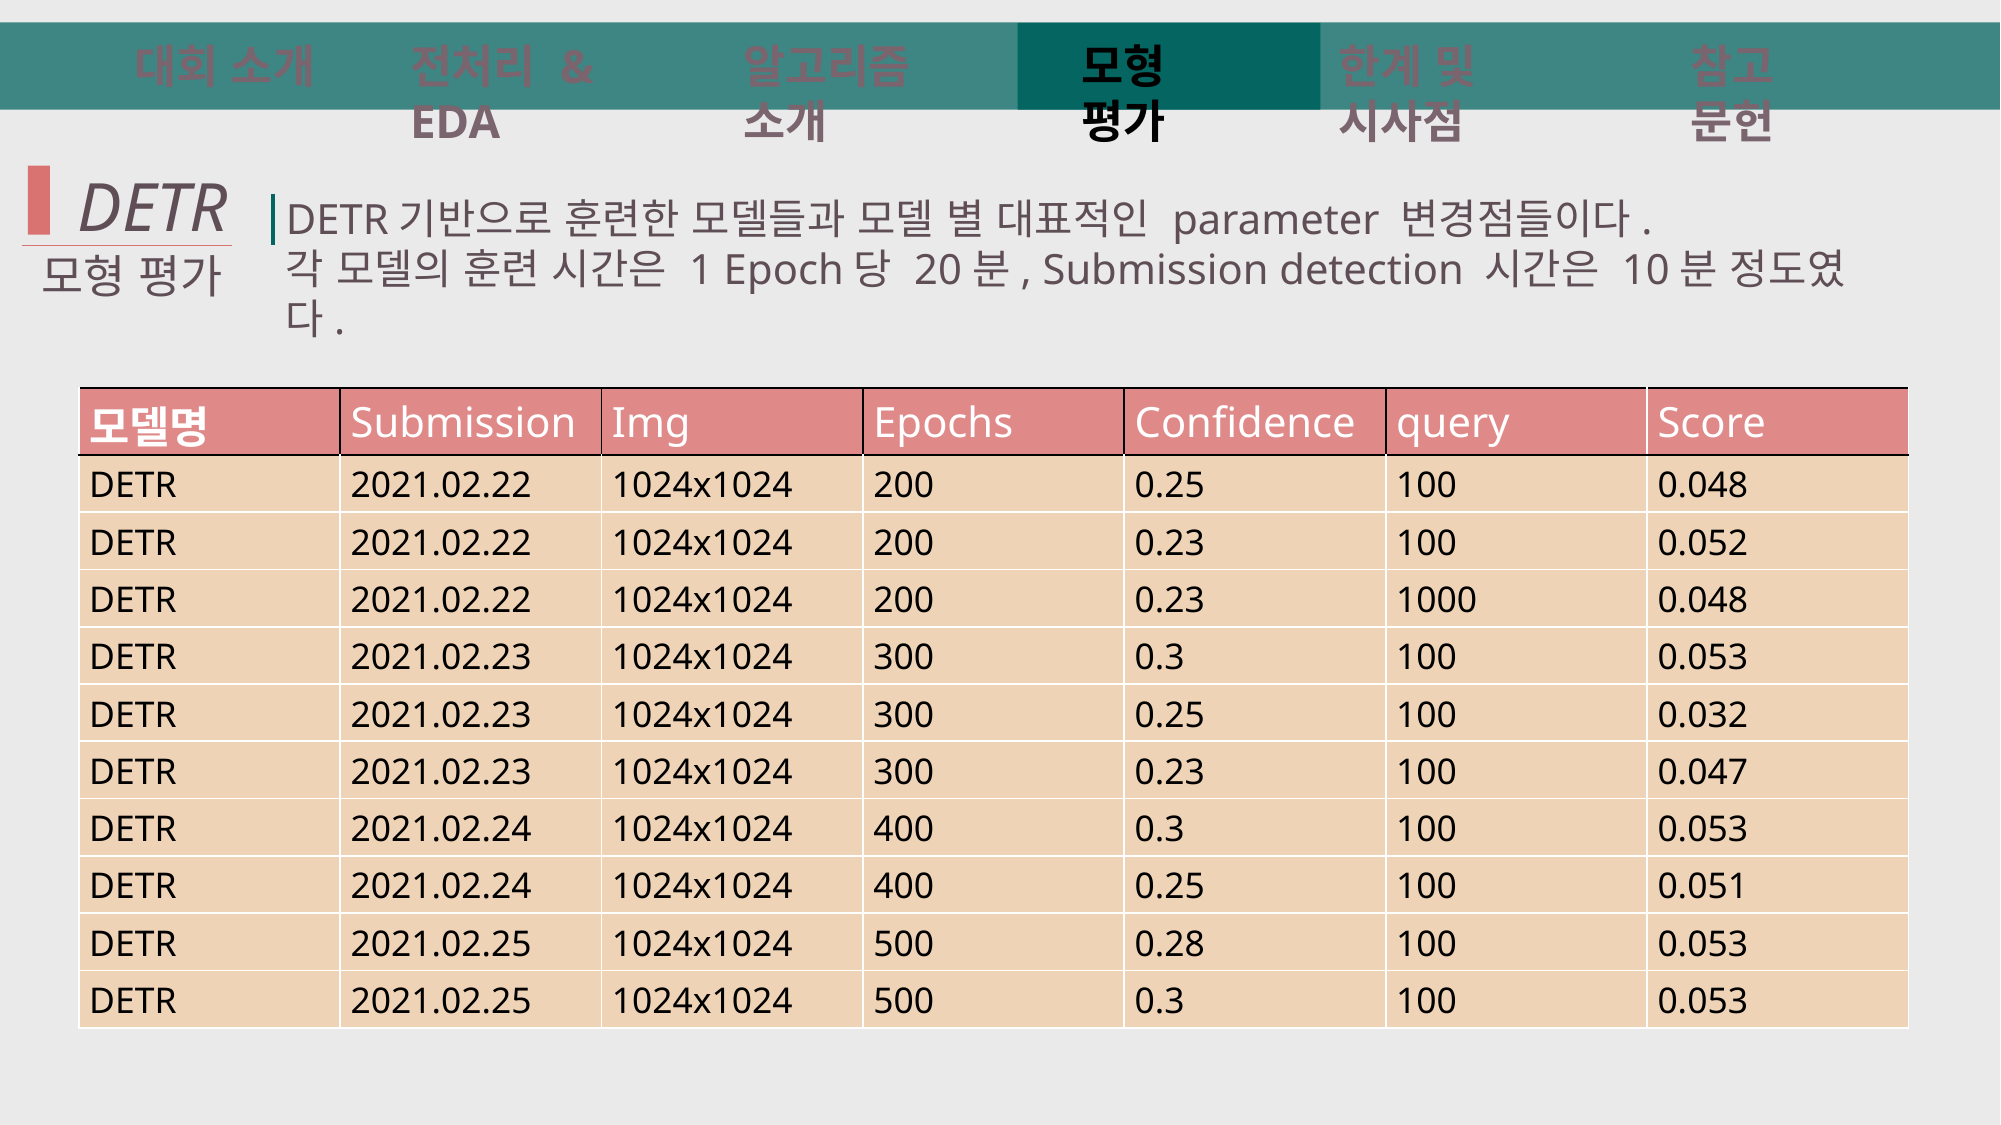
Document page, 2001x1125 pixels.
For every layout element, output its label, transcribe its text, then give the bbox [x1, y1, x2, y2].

table_cell 2021.02.25 [341, 914, 601, 970]
table_cell 0.053 [1648, 914, 1908, 970]
table_cell 1024x1024 [602, 570, 862, 626]
table_cell 0.25 [1125, 857, 1385, 912]
table_cell 0.053 [1648, 799, 1908, 855]
table_cell 0.23 [1125, 513, 1385, 569]
table_header Img [602, 389, 862, 454]
table_cell DETR [80, 799, 339, 855]
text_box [21, 157, 245, 362]
table_cell 2021.02.23 [341, 685, 601, 740]
table_header Submission [341, 389, 601, 454]
table_header query [1387, 389, 1646, 454]
table_cell 100 [1387, 857, 1646, 912]
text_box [0, 22, 2000, 110]
table_cell DETR [80, 742, 339, 798]
table_cell 500 [864, 914, 1123, 970]
table_cell 0.051 [1648, 857, 1908, 912]
table_cell 0.23 [1125, 570, 1385, 626]
table_cell DETR [80, 685, 339, 740]
table_cell DETR [80, 857, 339, 912]
table_cell 400 [864, 857, 1123, 912]
table_cell 1024x1024 [602, 914, 862, 970]
table_header Epochs [864, 389, 1123, 454]
table_cell 1024x1024 [602, 799, 862, 855]
table_cell 0.048 [1648, 456, 1908, 511]
table_cell 100 [1387, 799, 1646, 855]
table_cell 0.25 [1125, 456, 1385, 511]
table_cell 0.048 [1648, 570, 1908, 626]
table_cell 1024x1024 [602, 857, 862, 912]
table_cell 200 [864, 570, 1123, 626]
table_cell 0.3 [1125, 799, 1385, 855]
table_cell 0.3 [1125, 628, 1385, 683]
table_cell 0.052 [1648, 513, 1908, 569]
table_cell 1024x1024 [602, 456, 862, 511]
table_cell 200 [864, 456, 1123, 511]
table_cell 1024x1024 [602, 513, 862, 569]
table_cell 500 [864, 971, 1123, 1027]
table_cell 1000 [1387, 570, 1646, 626]
table_cell 2021.02.22 [341, 570, 601, 626]
table_cell 1024x1024 [602, 628, 862, 683]
table_cell DETR [80, 628, 339, 683]
table_cell 2021.02.23 [341, 742, 601, 798]
table_cell 100 [1387, 971, 1646, 1027]
table_header 모델명 [80, 389, 339, 454]
table_cell 300 [864, 628, 1123, 683]
table_cell 1024x1024 [602, 685, 862, 740]
table_cell 200 [864, 513, 1123, 569]
table_cell 300 [864, 685, 1123, 740]
table_cell 0.053 [1648, 971, 1908, 1027]
table_cell 100 [1387, 456, 1646, 511]
table_cell 2021.02.24 [341, 799, 601, 855]
table_cell 0.3 [1125, 971, 1385, 1027]
table_header Confidence [1125, 389, 1385, 454]
table_cell 100 [1387, 685, 1646, 740]
table_cell 0.047 [1648, 742, 1908, 798]
table_cell 0.032 [1648, 685, 1908, 740]
table_cell 0.25 [1125, 685, 1385, 740]
table_cell 100 [1387, 628, 1646, 683]
table_cell 2021.02.22 [341, 513, 601, 569]
table_cell 2021.02.23 [341, 628, 601, 683]
table_header Score [1648, 389, 1908, 454]
table_cell 2021.02.22 [341, 456, 601, 511]
table_cell DETR [80, 456, 339, 511]
table_cell 100 [1387, 513, 1646, 569]
table_cell DETR [80, 914, 339, 970]
table_cell 2021.02.25 [341, 971, 601, 1027]
text_box DETR기반으로 훈련한 모델들과 모델 별 대표적인 parameter 변경점들이다. 각 모델의 훈련 시간은 1 Epoch당 20분, Submission detection 시간은 10분 정도였다. [270, 185, 1905, 300]
table_cell 0.28 [1125, 914, 1385, 970]
table_cell 1024x1024 [602, 742, 862, 798]
table_cell 400 [864, 799, 1123, 855]
table_cell DETR [80, 971, 339, 1027]
table_cell 300 [864, 742, 1123, 798]
table_cell 0.053 [1648, 628, 1908, 683]
table_cell DETR [80, 570, 339, 626]
table_cell 100 [1387, 742, 1646, 798]
table_cell DETR [80, 513, 339, 569]
table_cell 2021.02.24 [341, 857, 601, 912]
table_cell 0.23 [1125, 742, 1385, 798]
table_cell 100 [1387, 914, 1646, 970]
table_cell 1024x1024 [602, 971, 862, 1027]
